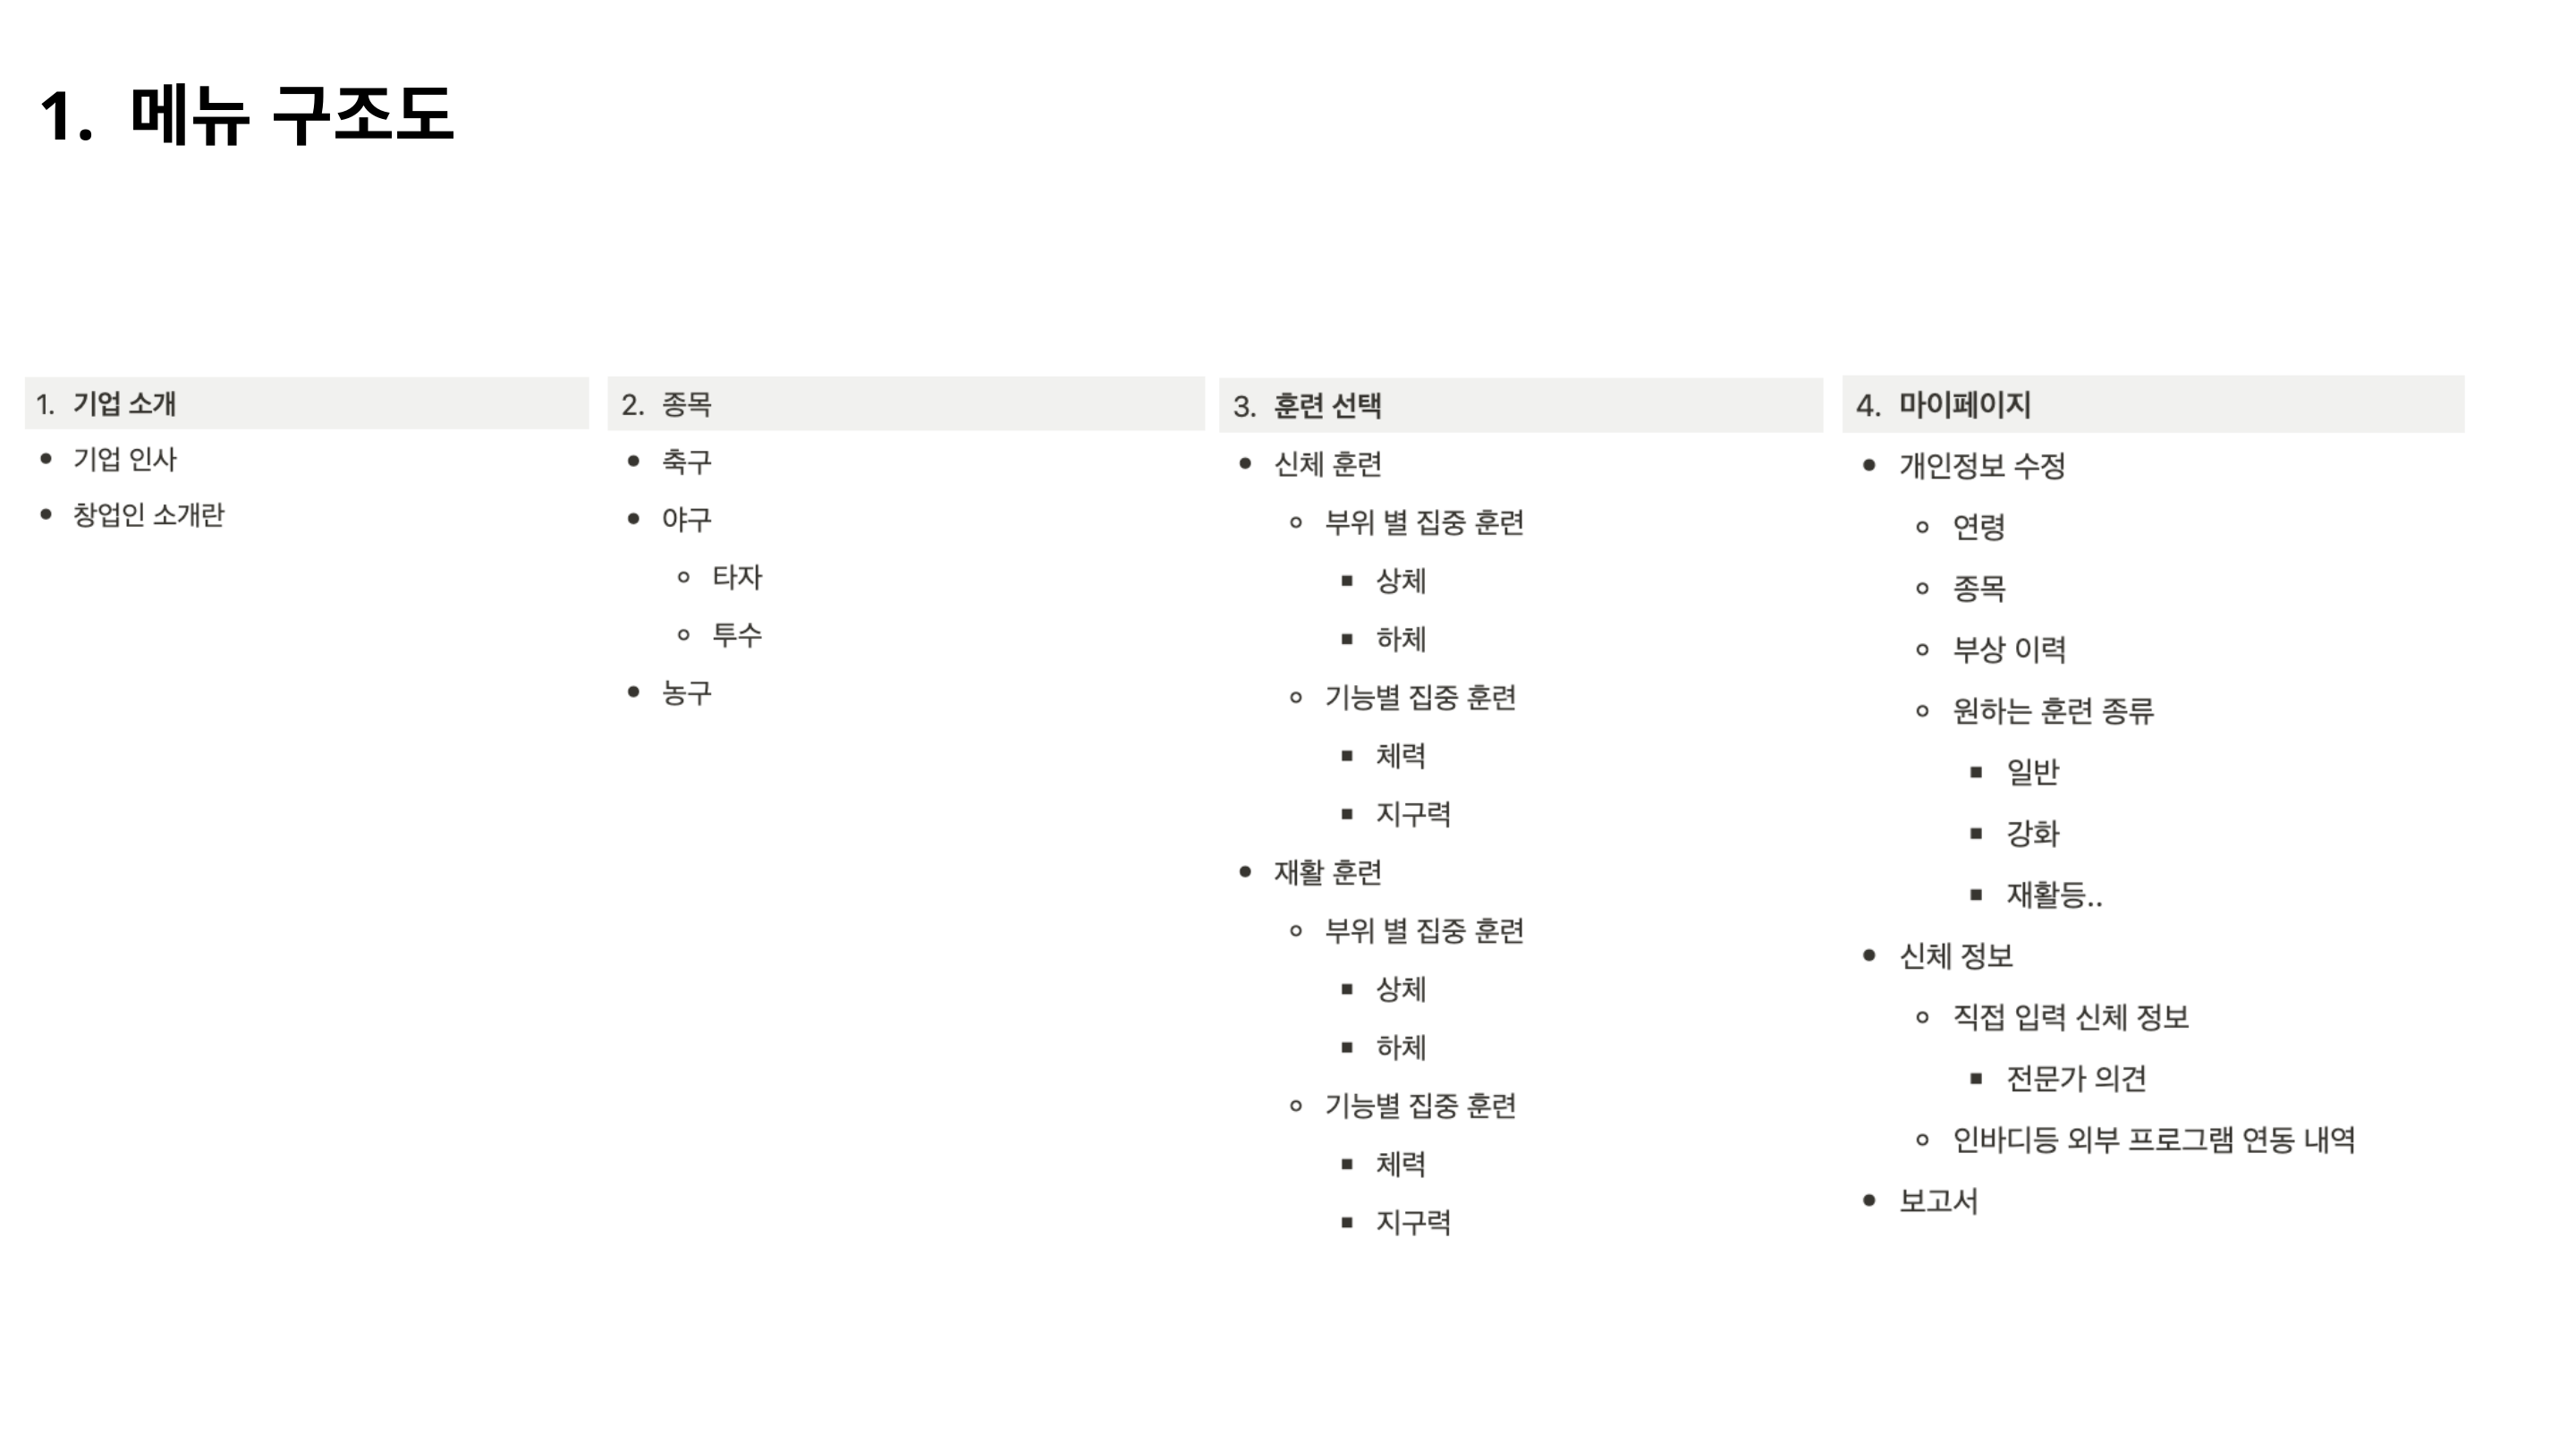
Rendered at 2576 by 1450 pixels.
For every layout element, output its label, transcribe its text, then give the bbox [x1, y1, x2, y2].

picture [1841, 311, 2465, 1234]
text_box 1. 메뉴 구조도 [24, 66, 529, 161]
picture [24, 349, 1835, 1257]
